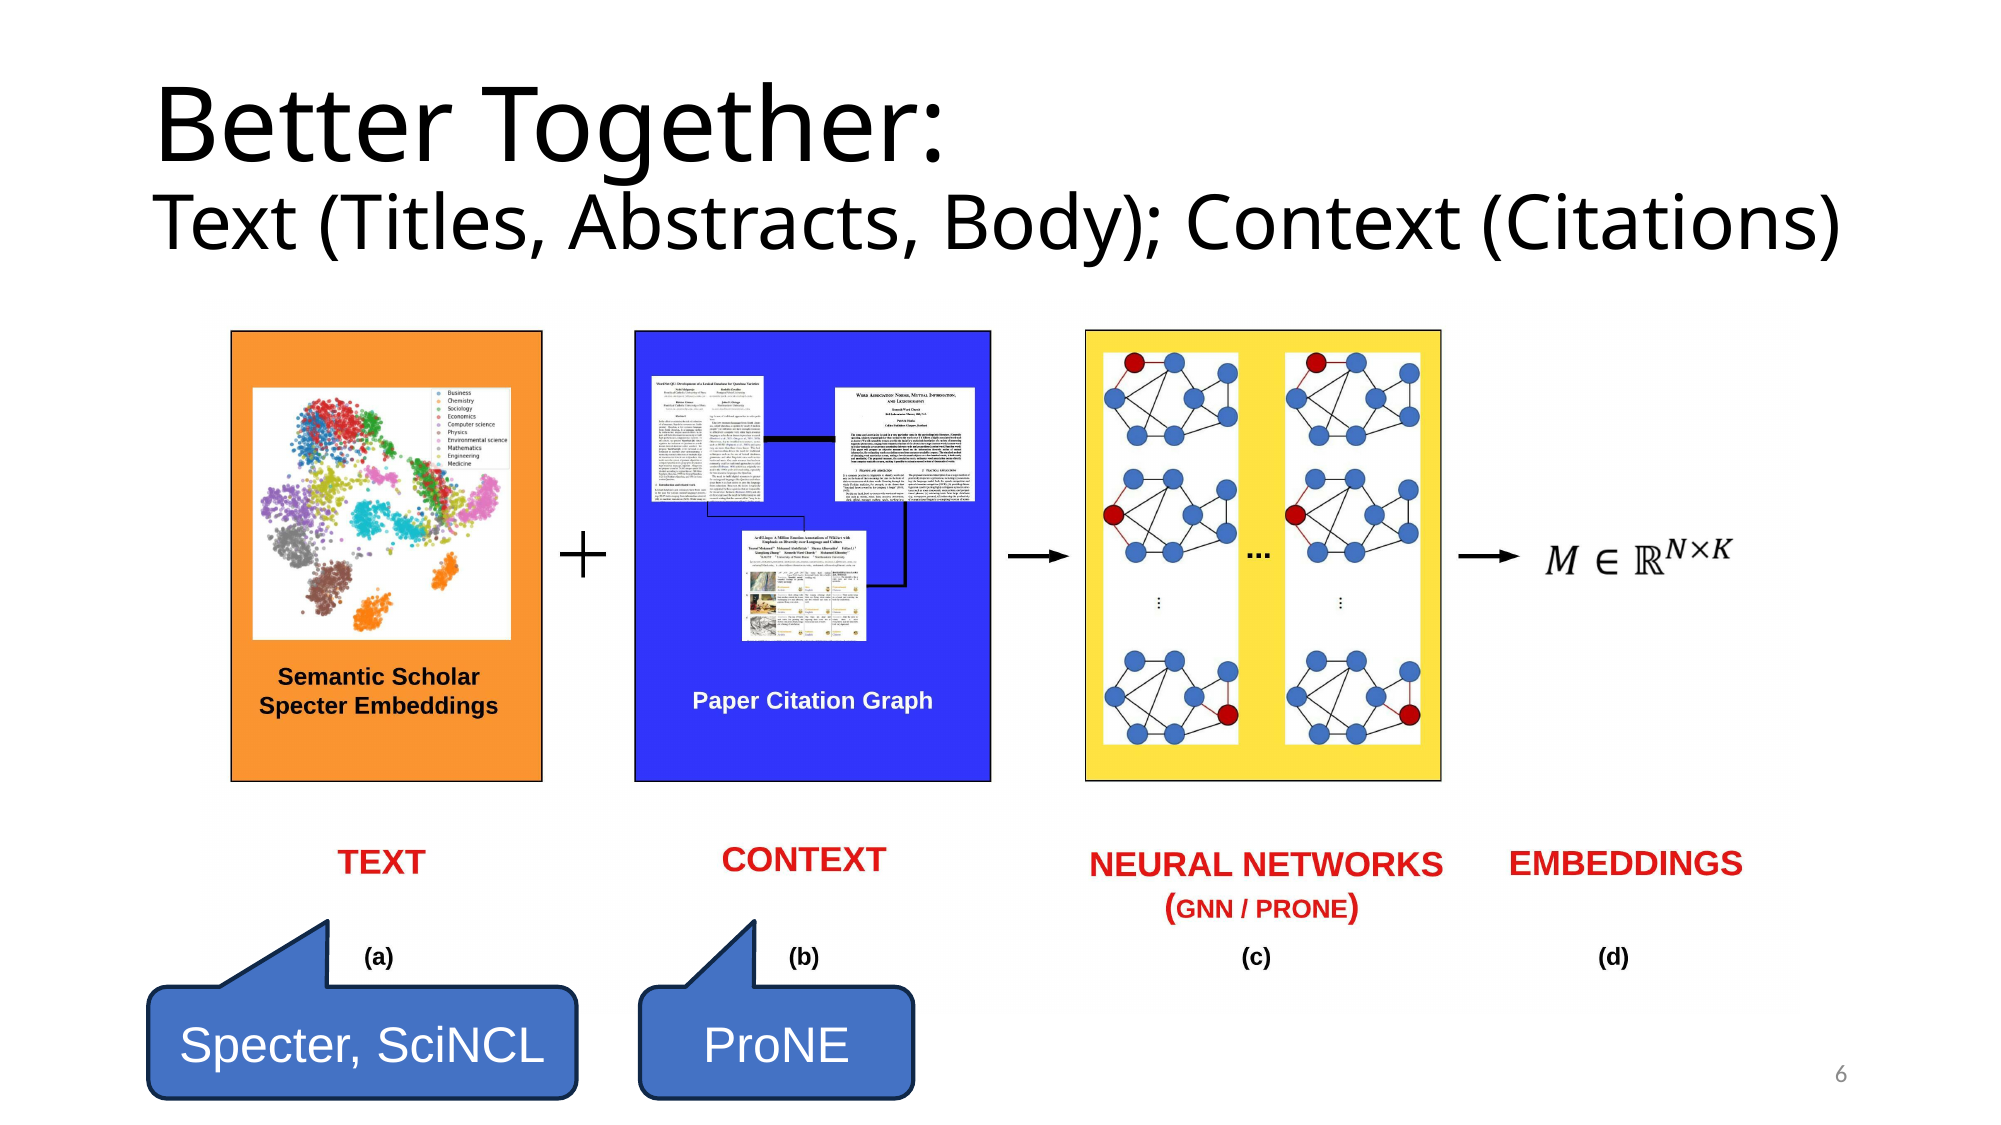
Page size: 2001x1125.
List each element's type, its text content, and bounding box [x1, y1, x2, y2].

text_box ProNE [639, 1014, 914, 1099]
title Better Together: Text (Titles, Abstracts, Body); Context (Citations) [137, 59, 1863, 278]
slide_number 6 [1412, 1042, 1863, 1103]
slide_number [137, 1042, 588, 1103]
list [200, 299, 1800, 1014]
text_box Specter, SciNCL [148, 986, 577, 1099]
